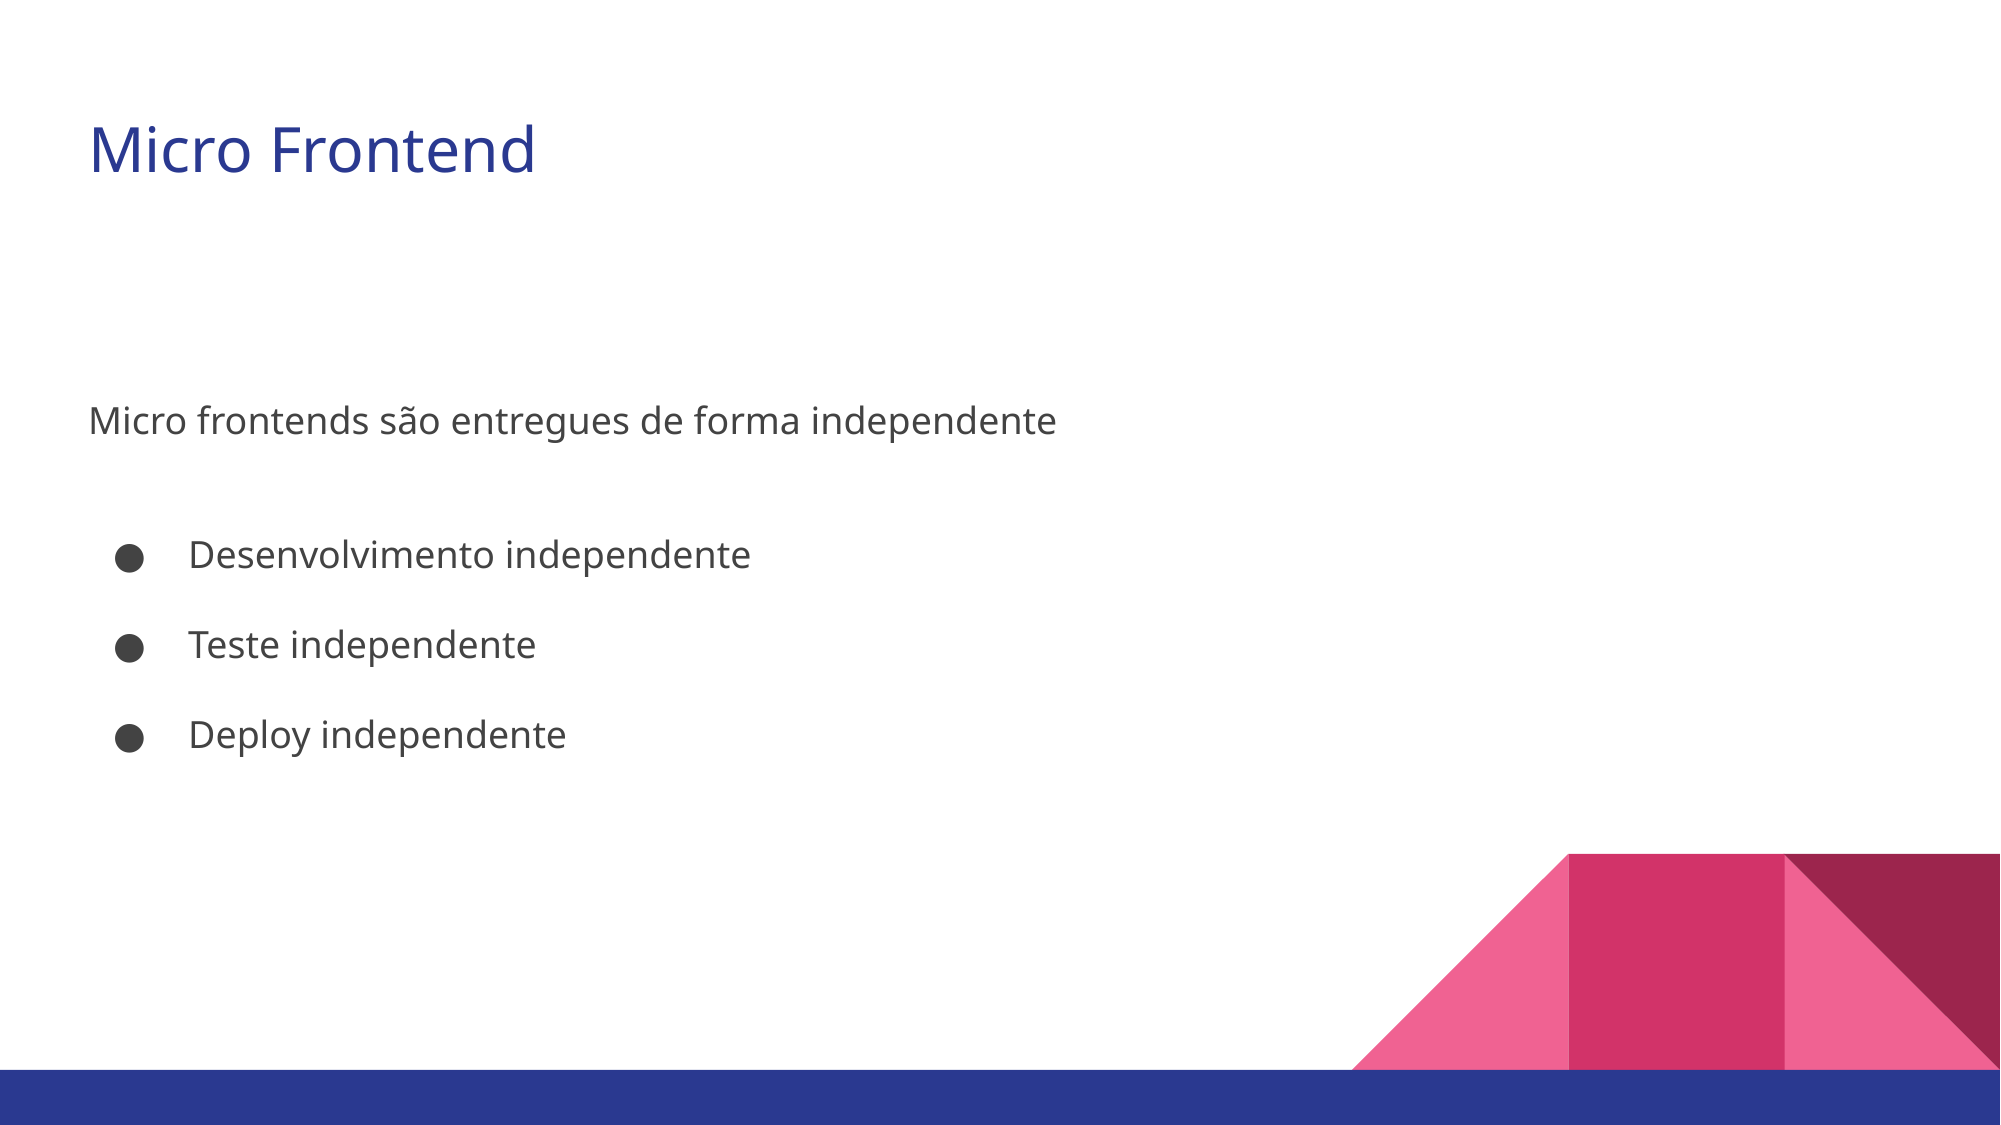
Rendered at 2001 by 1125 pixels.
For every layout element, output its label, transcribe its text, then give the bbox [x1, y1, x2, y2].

title Micro Frontend [68, 89, 1932, 223]
list Micro frontends são entregues de forma independente Desenvolvimento independente Teste independente Deploy independente [68, 331, 1306, 864]
